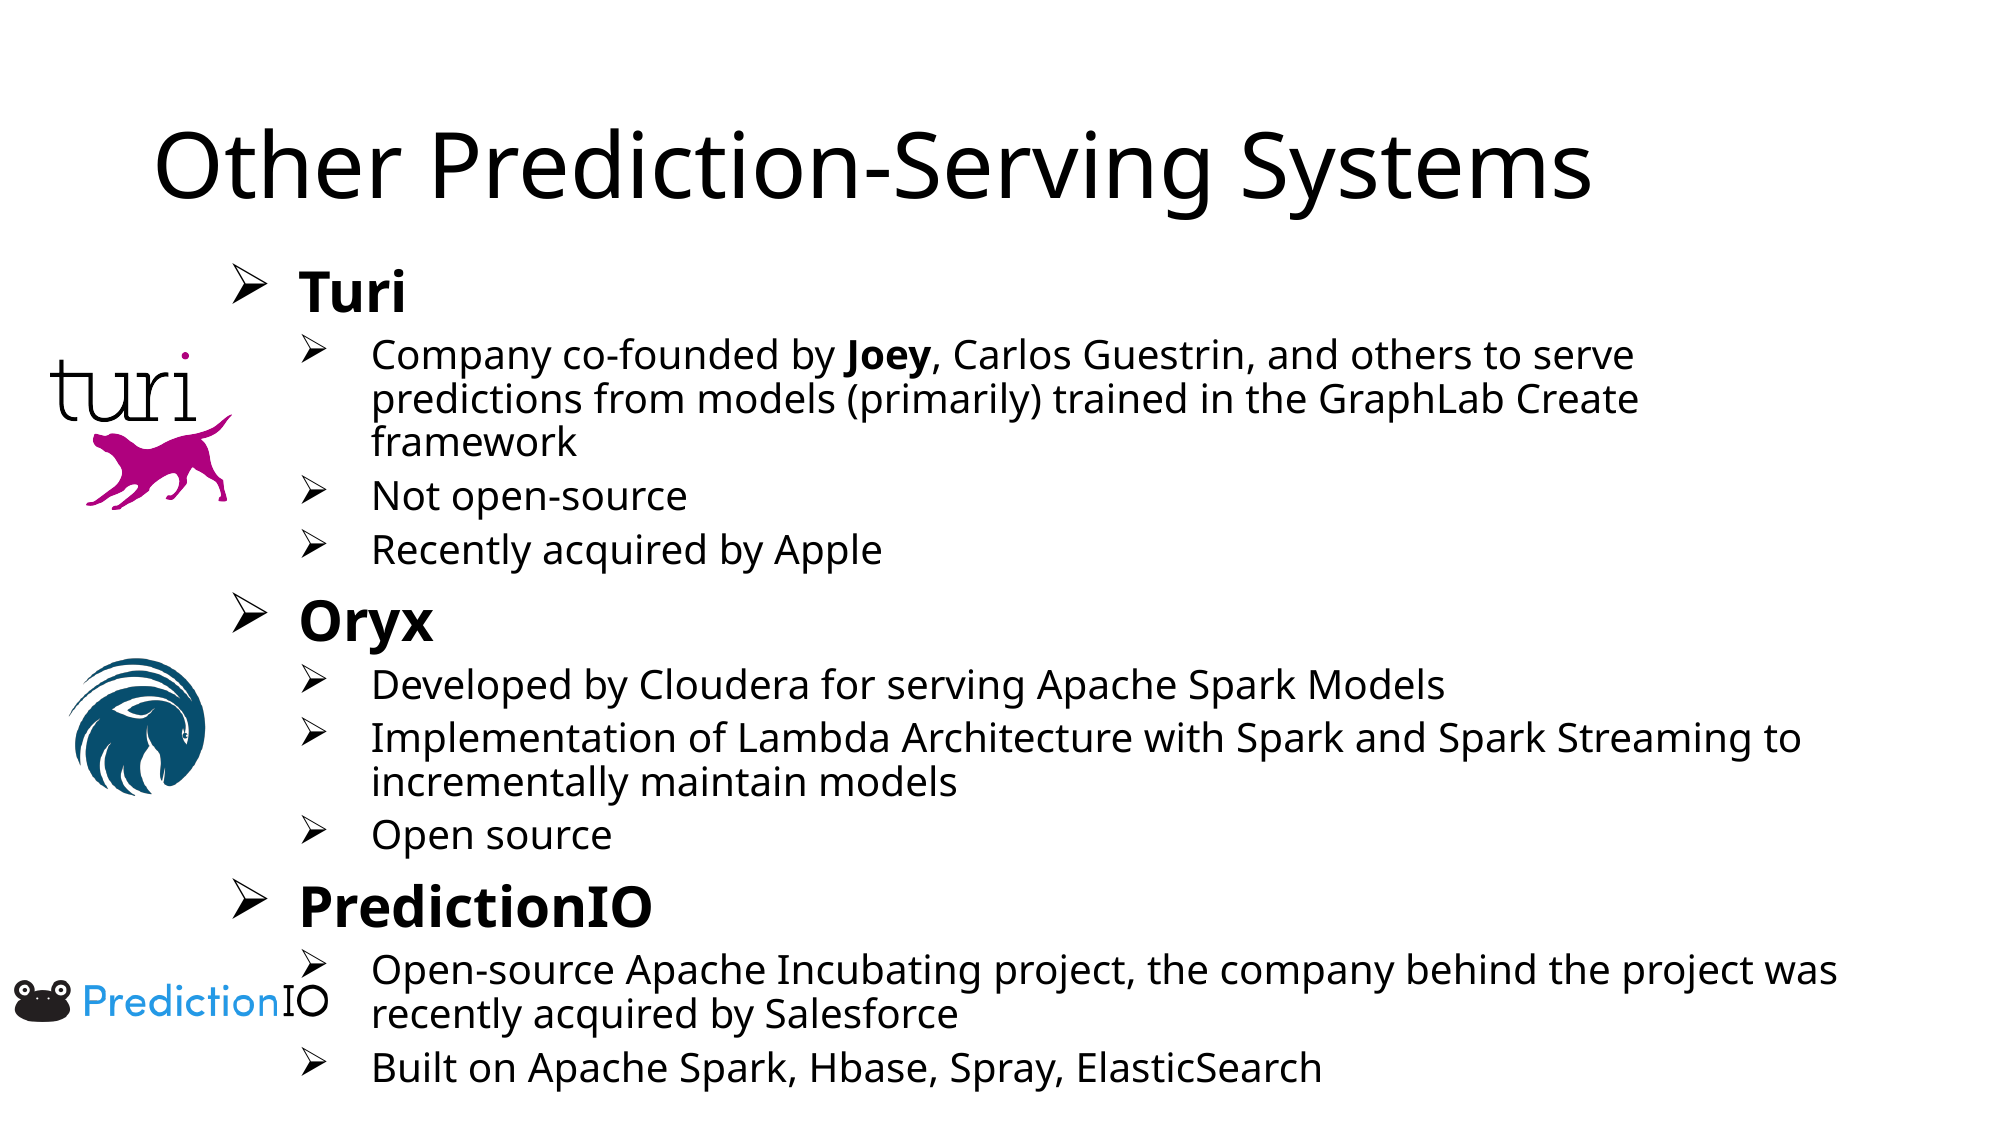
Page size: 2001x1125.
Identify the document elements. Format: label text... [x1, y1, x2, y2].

list Turi Company co-founded by Joey, Carlos Guestrin, and others to serve predictions from models (primarily) trained in the GraphLab Create framework Not open-source Recently acquired by Apple Oryx Developed by Cloudera for serving Apache Spark Models Implementation of Lambda Architecture with Spark and Spark Streaming to incrementally maintain models Open source PredictionIO Open-source Apache Incubating project, the company behind the project was recently acquired by Salesforce Built on Apache Spark, Hbase, Spray, ElasticSearch [210, 256, 1863, 1100]
picture [50, 352, 232, 510]
title Other Prediction-Serving Systems [137, 59, 1863, 278]
picture [57, 647, 217, 807]
picture [14, 980, 328, 1022]
